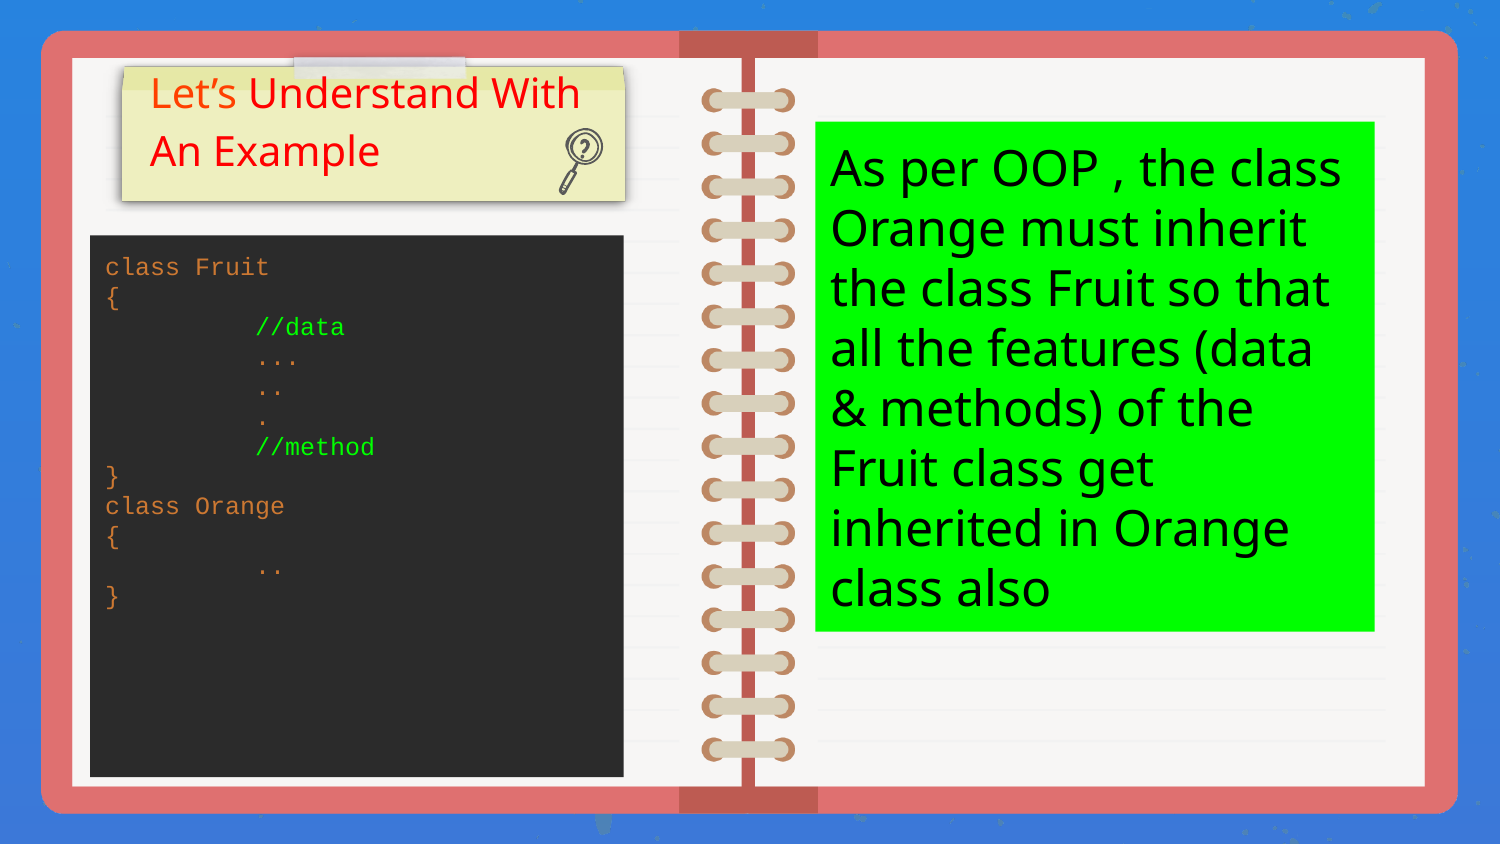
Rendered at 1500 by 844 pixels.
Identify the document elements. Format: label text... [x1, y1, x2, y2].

list class Fruit { //data ... .. . //method } class Orange { .. } [90, 235, 624, 778]
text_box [545, 121, 608, 203]
text_box As per OOP , the class Orange must inherit the class Fruit so that all the features (data & methods) of the Fruit class get inherited in Orange class also [815, 121, 1375, 632]
picture [41, 30, 1458, 814]
